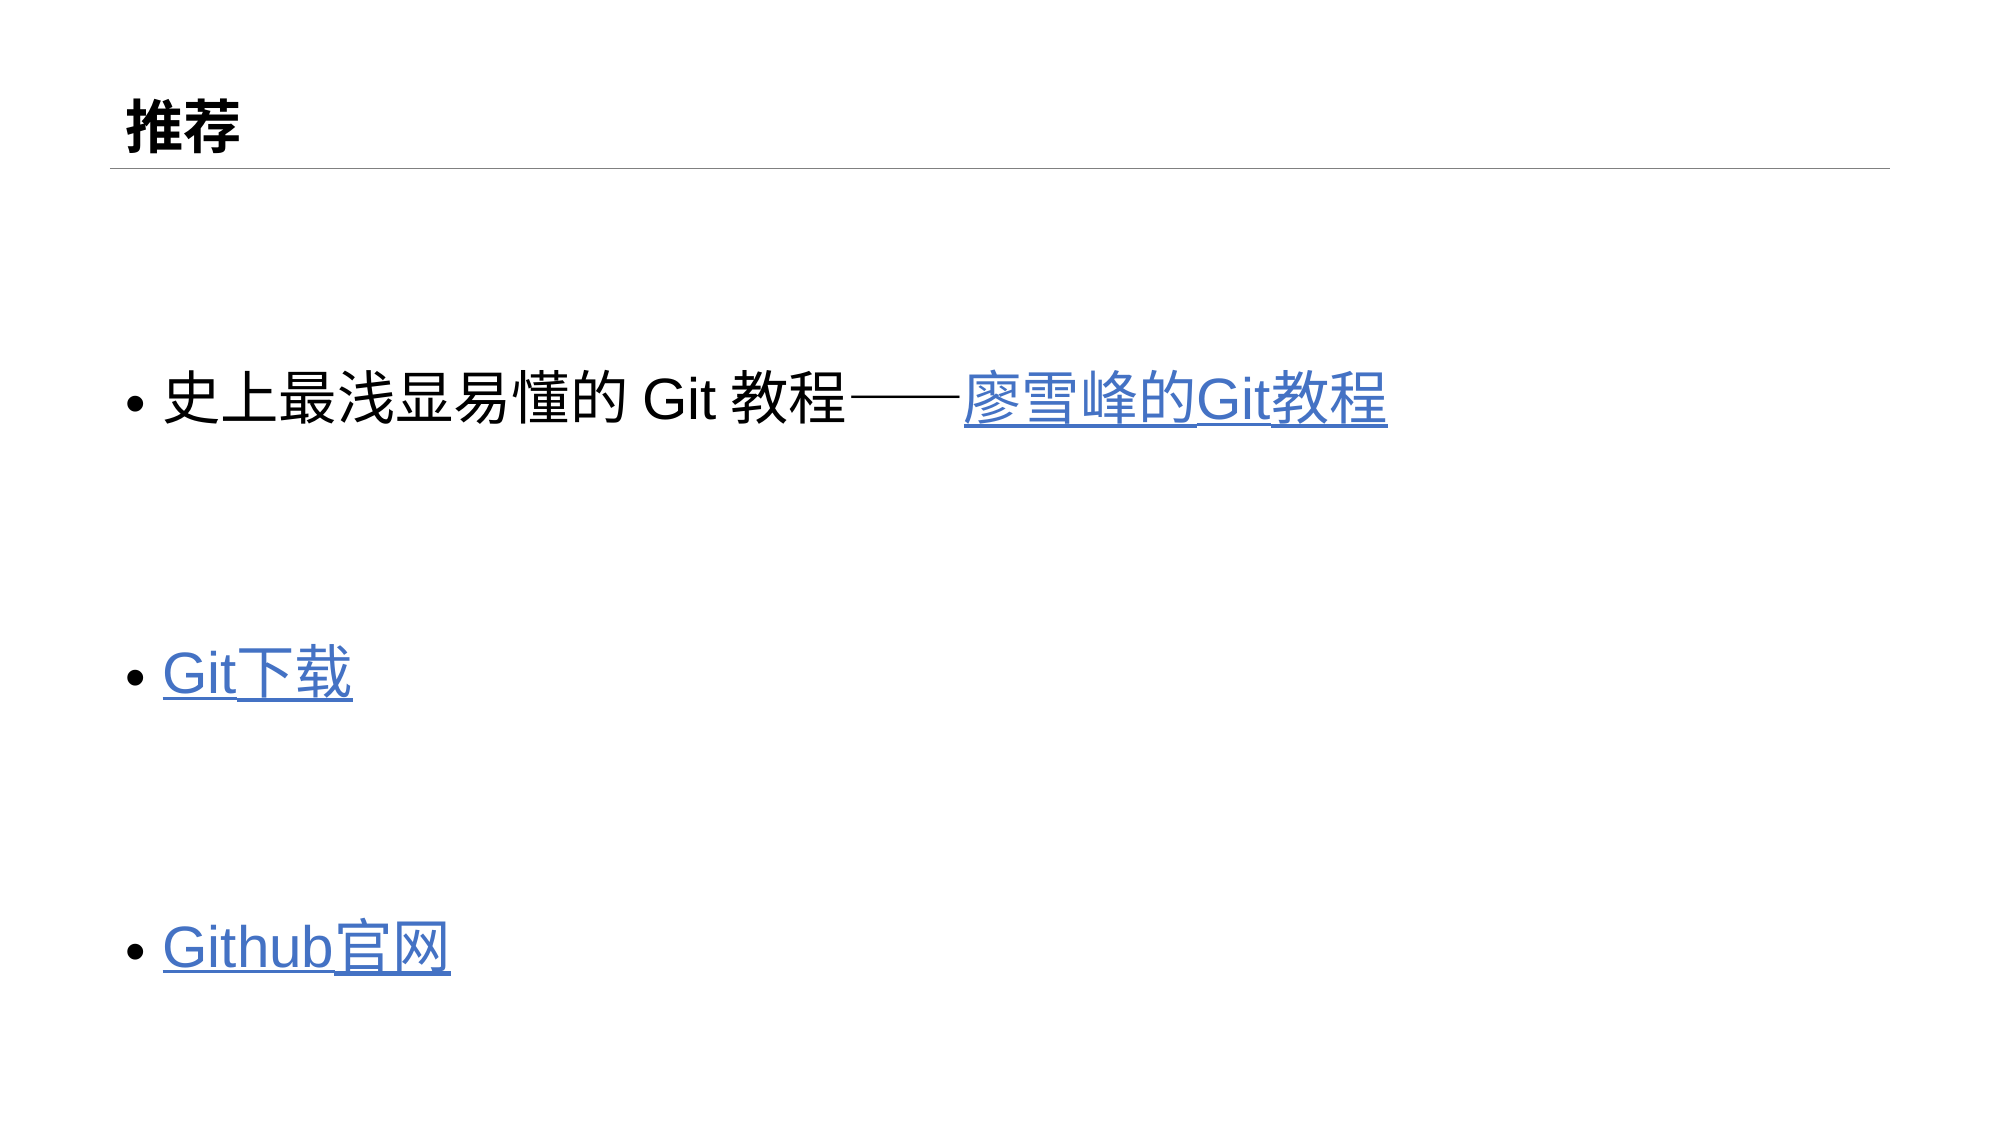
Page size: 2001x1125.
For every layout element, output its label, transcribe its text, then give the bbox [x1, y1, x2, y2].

title 推荐 [109, 81, 1890, 169]
list 史上最浅显易懂的Git教程——廖雪峰的Git教程 Git下载 Github官网 [109, 185, 1890, 1044]
